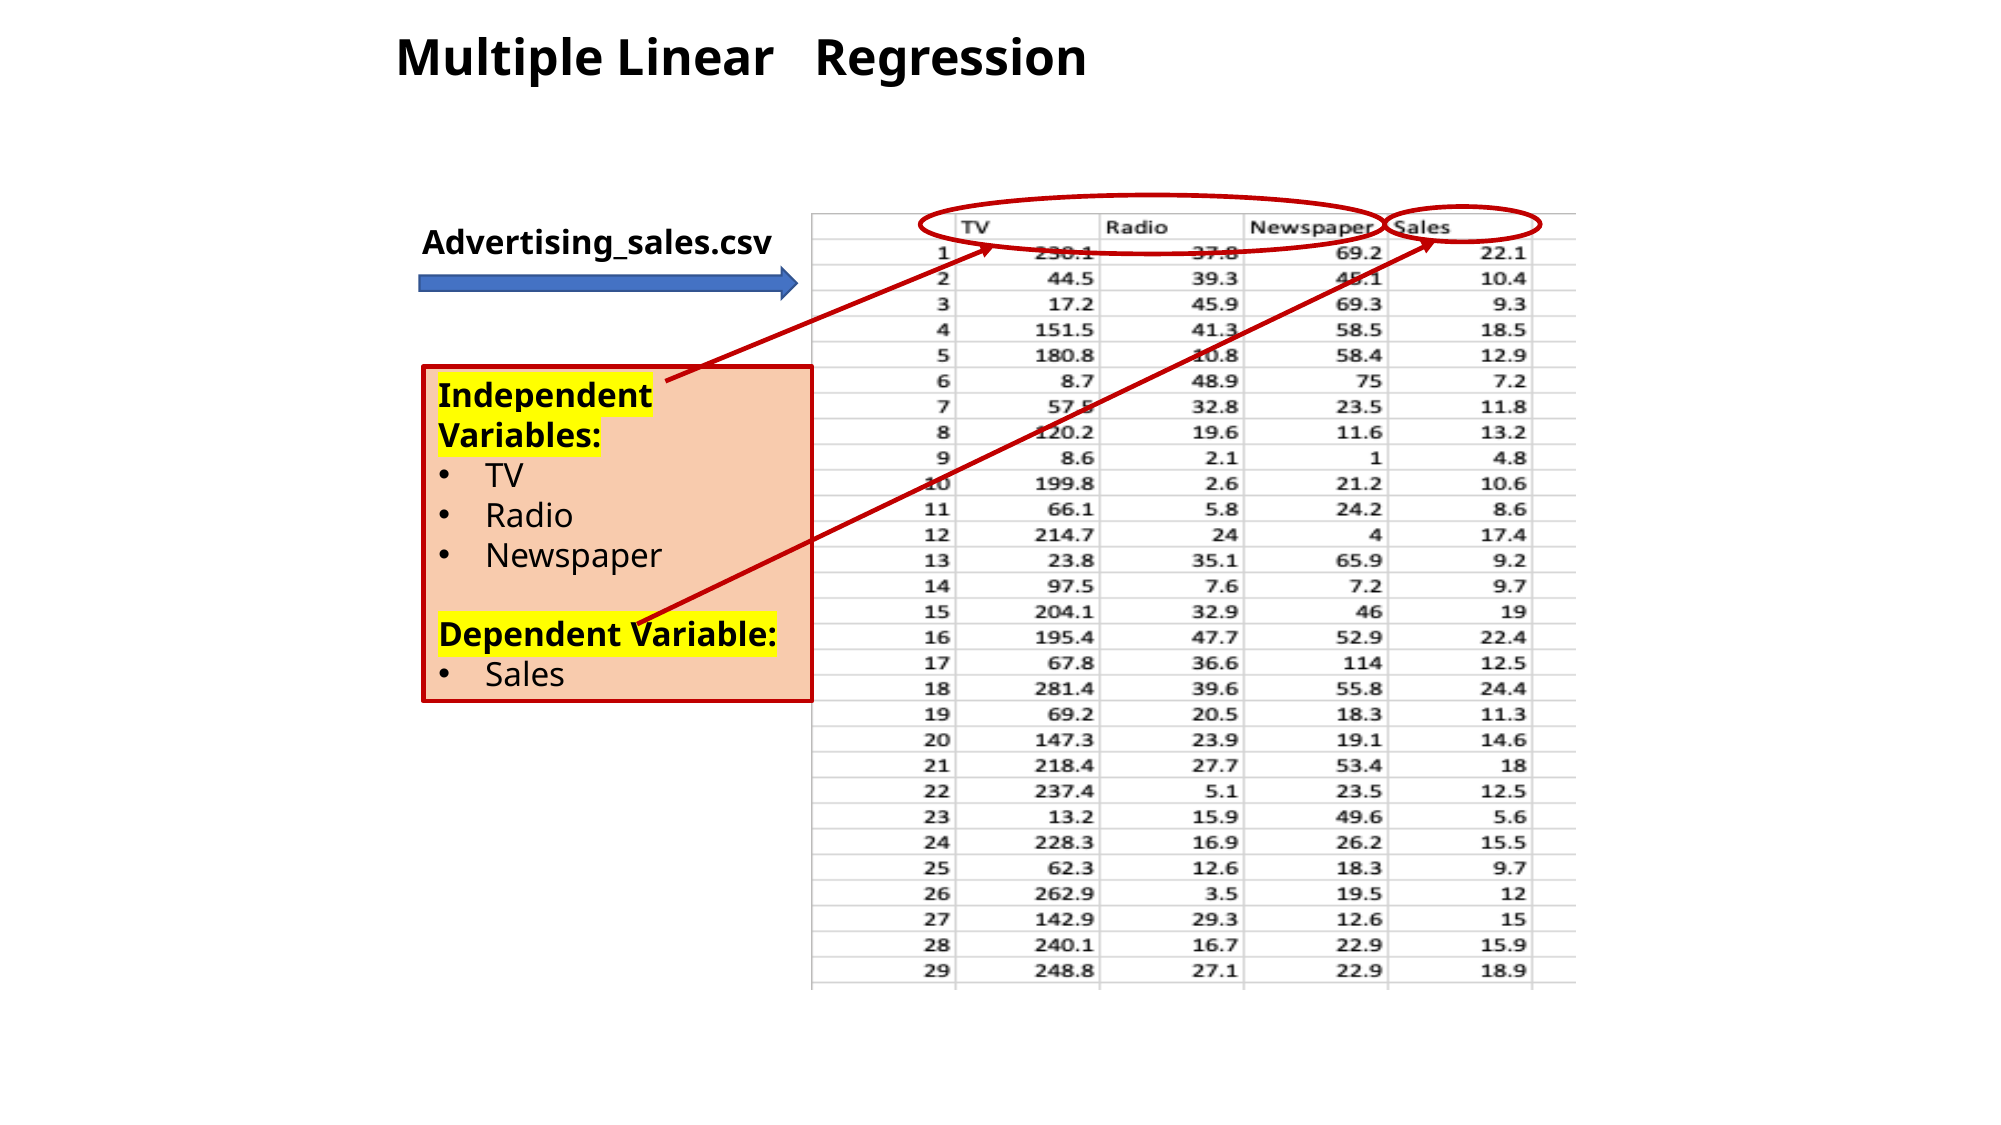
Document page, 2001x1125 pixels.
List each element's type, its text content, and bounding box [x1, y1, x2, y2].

text_box Independent Variables: TV Radio Newspaper Dependent Variable: Sales [423, 366, 811, 701]
text_box Advertising_sales.csv [407, 213, 811, 269]
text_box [637, 241, 1436, 625]
text_box [418, 274, 637, 292]
picture [811, 213, 1576, 990]
text_box [935, 193, 1371, 213]
text_box [1398, 205, 1527, 213]
text_box Multiple Linear Regression [99, 17, 1385, 93]
